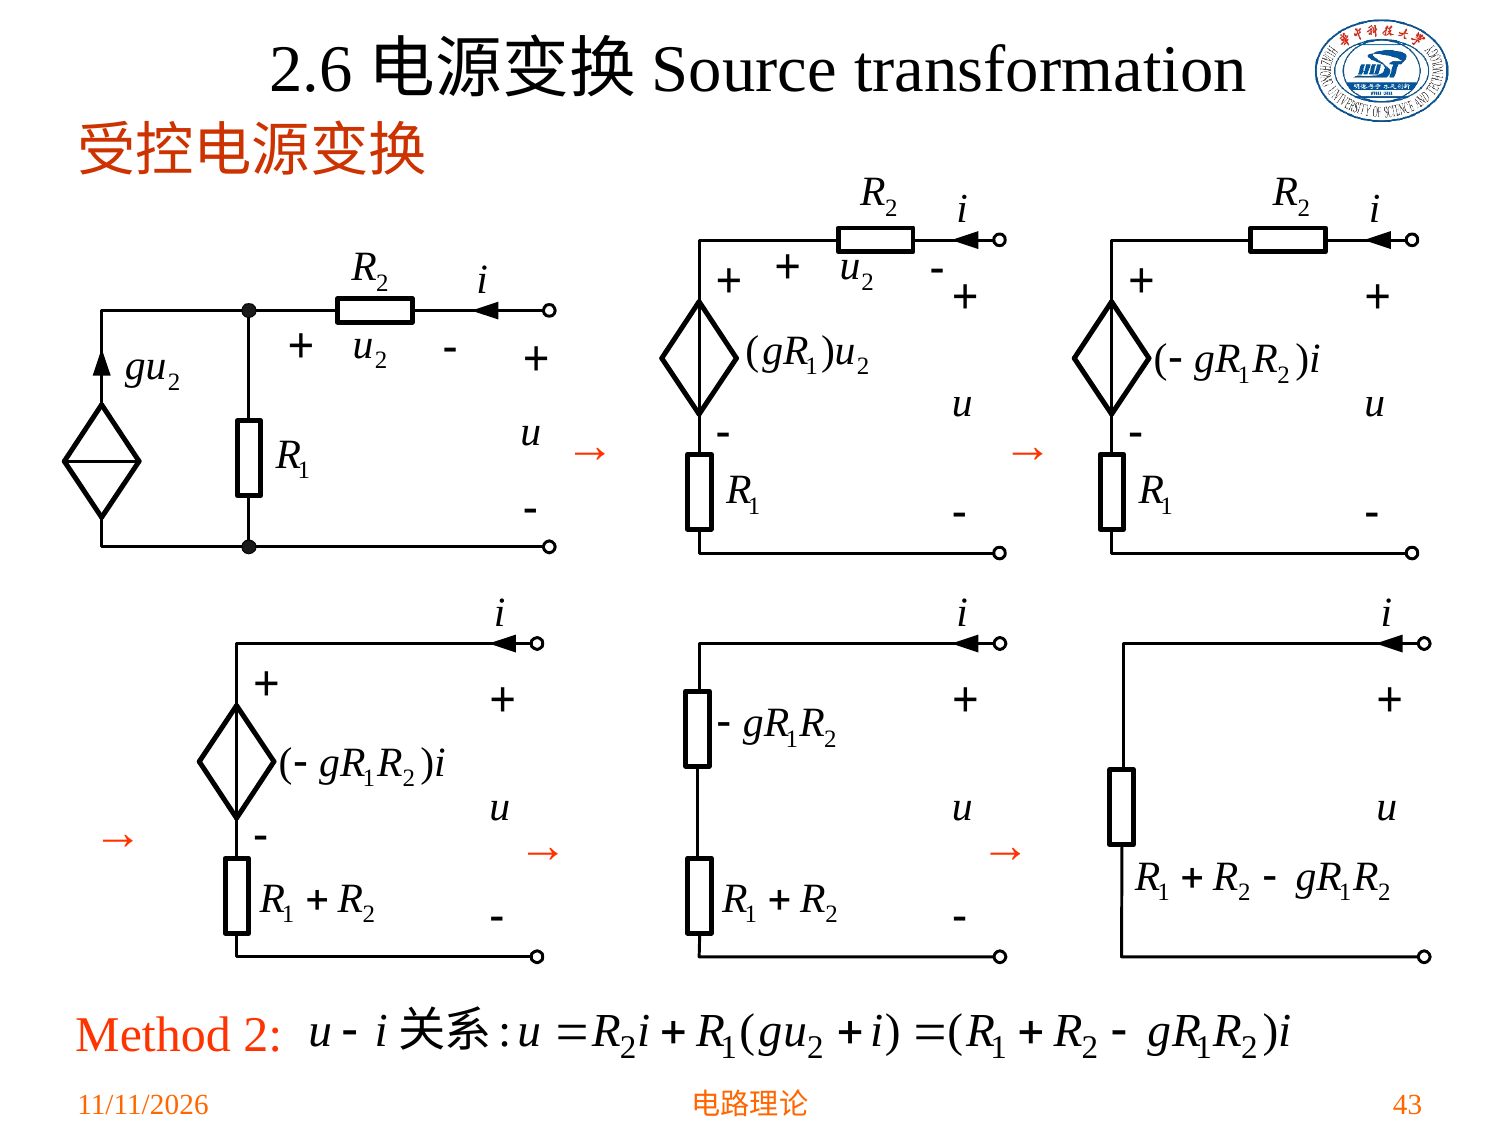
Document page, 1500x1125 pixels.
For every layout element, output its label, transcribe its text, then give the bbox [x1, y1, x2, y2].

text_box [1068, 162, 1425, 565]
text_box 2.6电源变换Source transformation [64, 26, 1453, 102]
text_box 受控电源变换 [62, 109, 1450, 185]
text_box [551, 587, 965, 969]
picture [1305, 13, 1459, 125]
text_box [301, 999, 1304, 1071]
slide_number 43 [1125, 1078, 1438, 1125]
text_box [597, 162, 1068, 565]
footer 电路理论 [512, 1078, 988, 1125]
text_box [77, 587, 551, 969]
text_box Method 2: [60, 993, 298, 1069]
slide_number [62, 1078, 375, 1125]
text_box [0, 237, 597, 559]
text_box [965, 587, 1437, 969]
